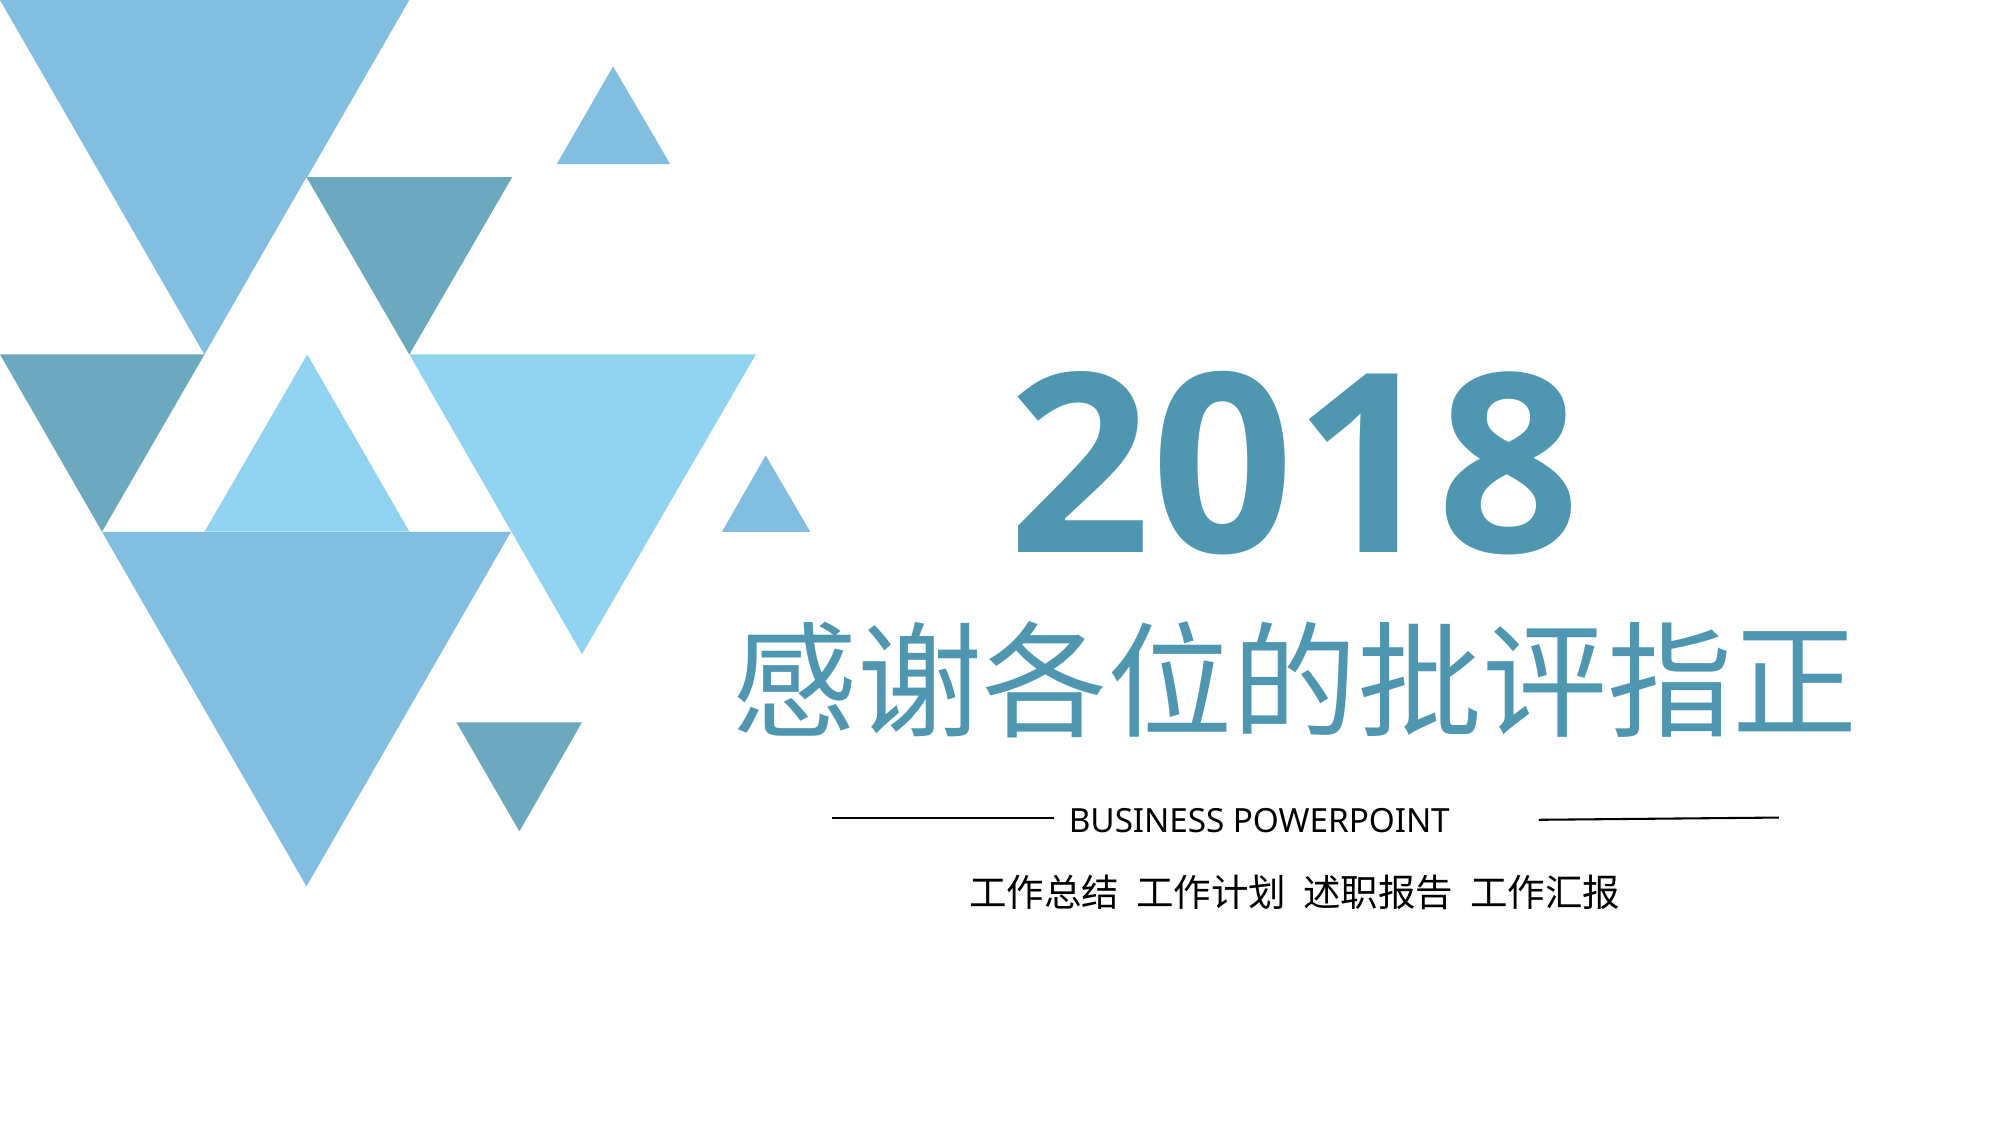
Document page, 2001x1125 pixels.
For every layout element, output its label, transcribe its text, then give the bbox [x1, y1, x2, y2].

text_box [722, 455, 811, 532]
text_box [0, 354, 205, 531]
text_box 工作总结 工作计划 述职报告 工作汇报 [922, 861, 1668, 922]
text_box [101, 531, 512, 887]
text_box [409, 354, 756, 595]
text_box [306, 177, 513, 355]
text_box [556, 66, 671, 165]
text_box 感谢各位的批评指正 [527, 595, 2000, 761]
text_box [204, 354, 410, 532]
text_box 2018 [864, 295, 1726, 610]
text_box [456, 722, 560, 832]
text_box [0, 0, 410, 354]
text_box BUSINESS POWERPOINT [1054, 792, 1536, 847]
